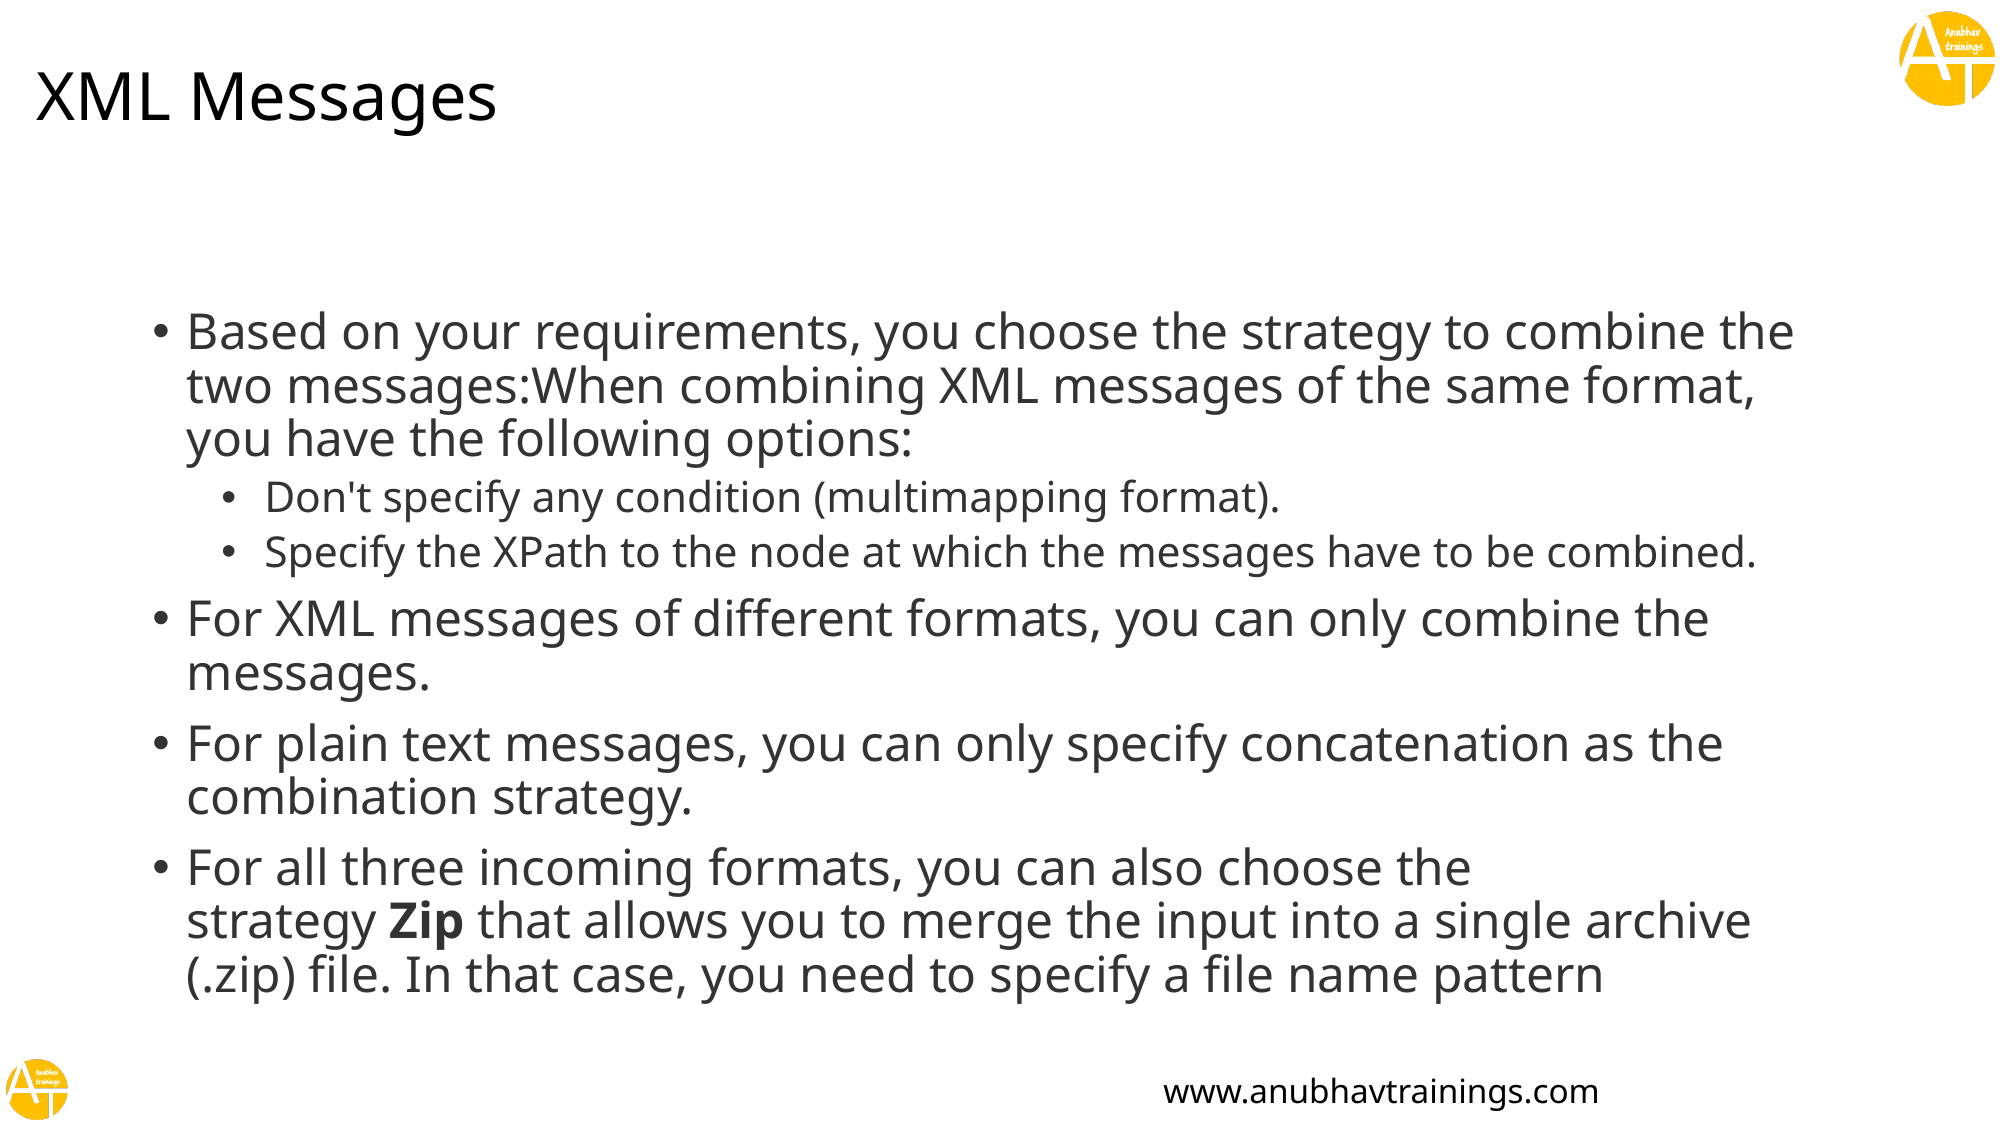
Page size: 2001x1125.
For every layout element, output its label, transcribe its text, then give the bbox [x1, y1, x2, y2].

picture [1890, 5, 2000, 114]
picture [0, 1055, 71, 1125]
title XML Messages [21, 21, 1747, 176]
list Based on your requirements, you choose the strategy to combine the two messages:When combining XML messages of the same format, you have the following options: Don't specify any condition (multimapping format). Specify the XPath to the node at which the messages have to be combined. For XML messages of different formats, you can only combine the messages. For plain text messages, you can only specify concatenation as the combination strategy. For all three incoming formats, you can also choose the strategy Zip that allows you to merge the input into a single archive (.zip) file. In that case, you need to specify a file name pattern [137, 299, 1863, 1014]
